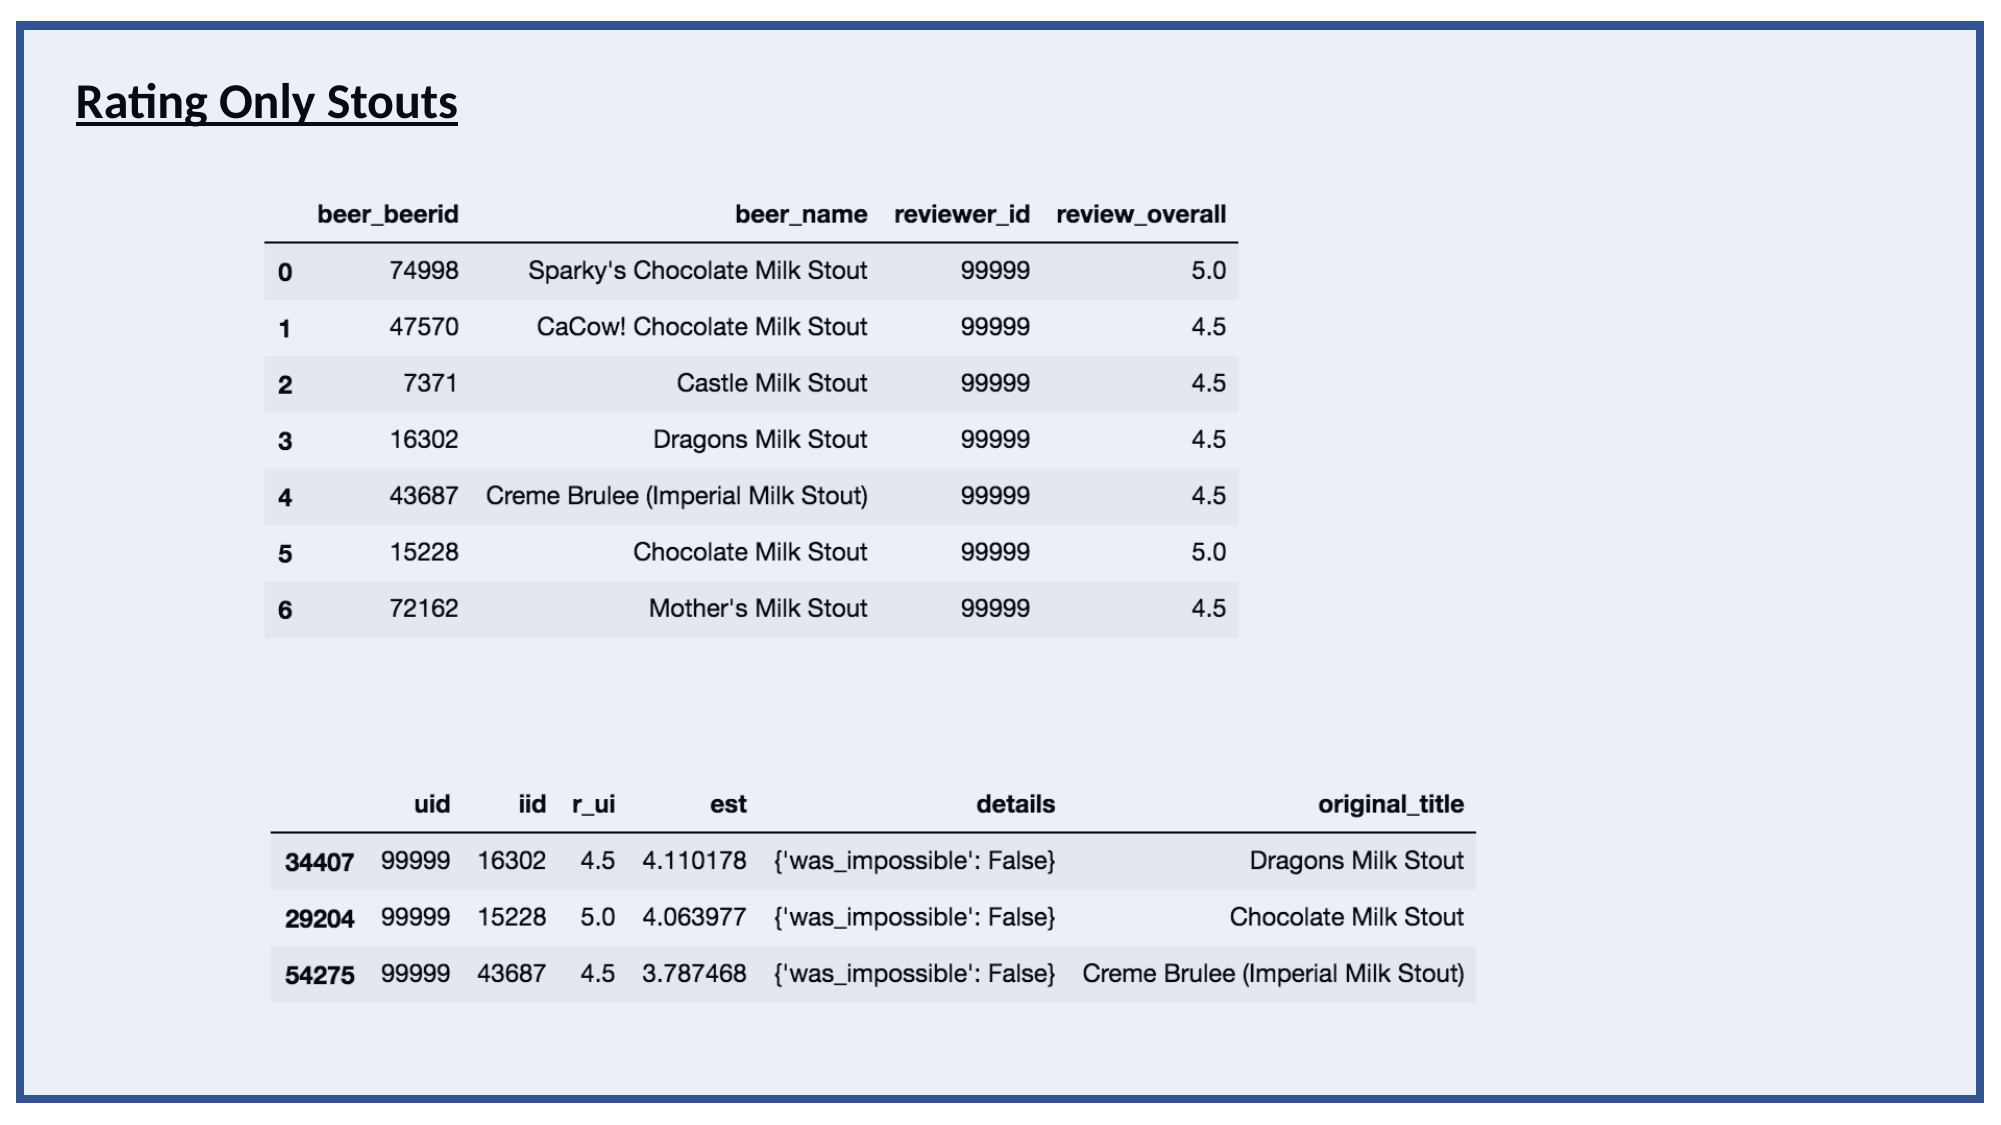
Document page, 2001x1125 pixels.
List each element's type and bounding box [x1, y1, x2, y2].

picture [254, 181, 1253, 644]
text_box [19, 25, 1981, 1100]
picture [254, 775, 1495, 1003]
